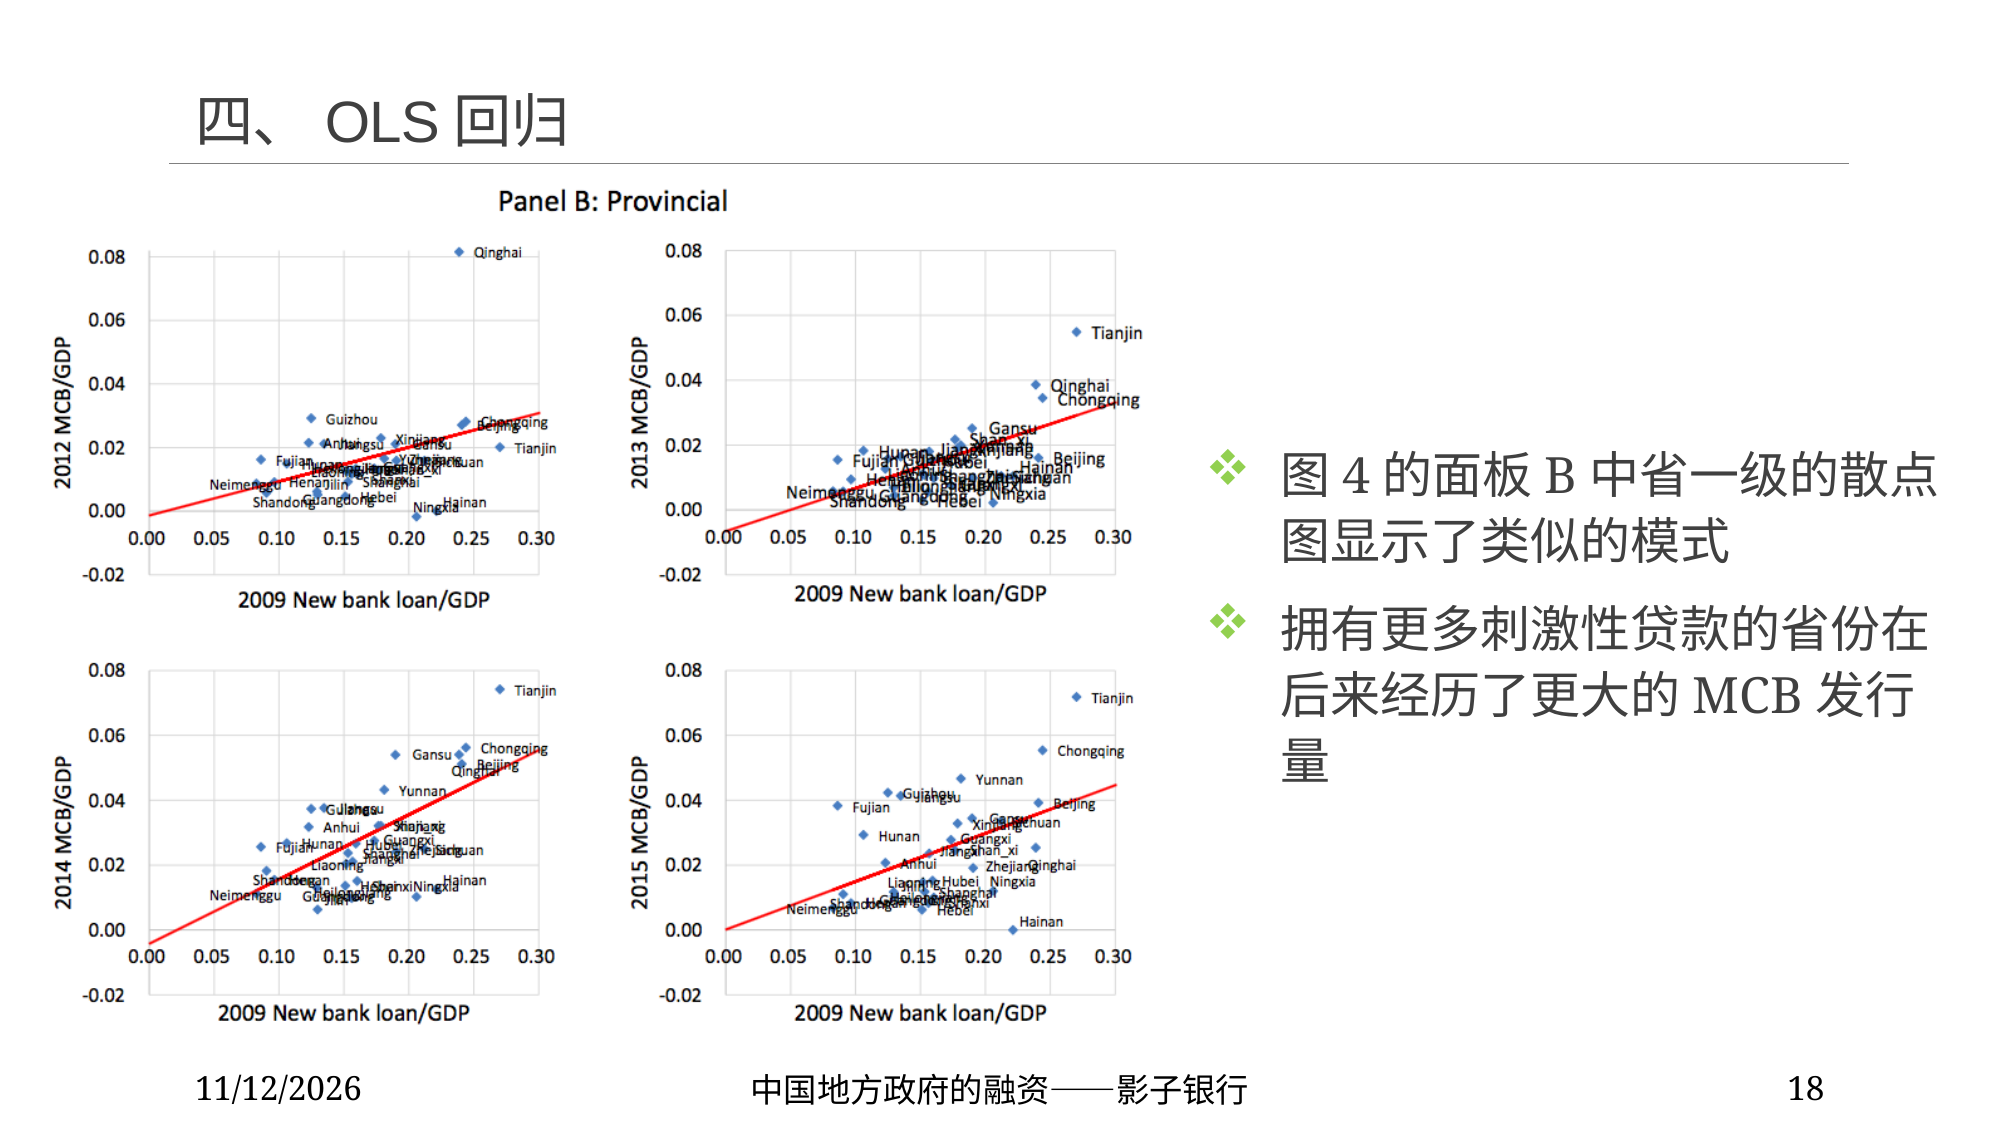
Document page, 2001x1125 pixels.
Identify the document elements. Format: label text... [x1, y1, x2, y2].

text_box 图4的面板B中省一级的散点图显示了类似的模式 拥有更多刺激性贷款的省份在后来经历了更大的MCB发行量 [1183, 430, 1969, 797]
footer 中国地方政府的融资——影子银行 [527, 1059, 1473, 1120]
title 四、OLS回归 [180, 47, 1830, 162]
picture [35, 185, 1169, 1036]
slide_number 18 [1624, 1059, 1840, 1120]
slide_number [180, 1059, 495, 1120]
